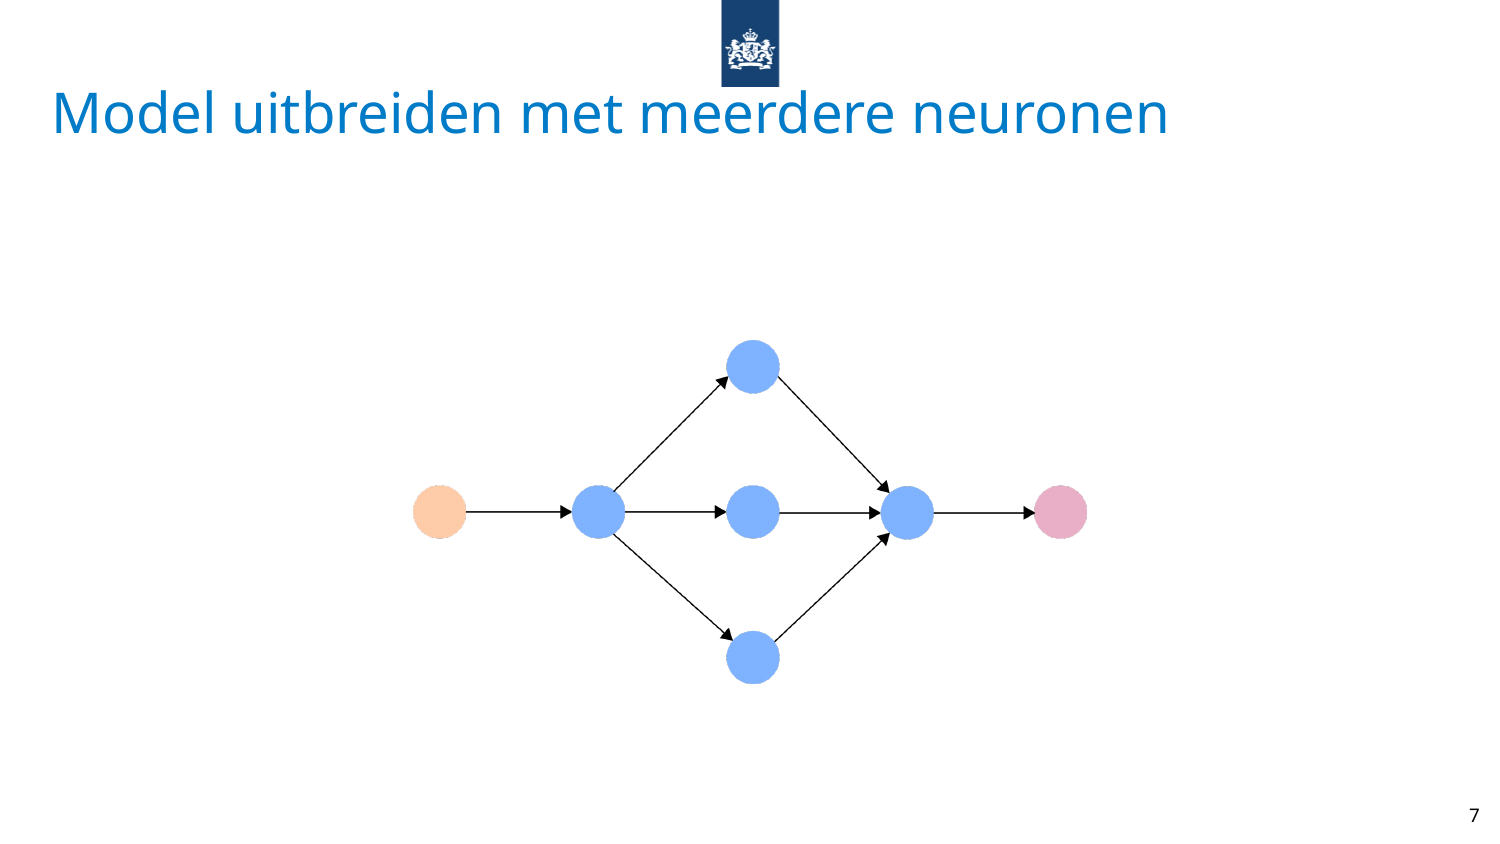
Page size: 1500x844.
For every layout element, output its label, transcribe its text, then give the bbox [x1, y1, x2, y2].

slide_number ‹#› [1389, 764, 1480, 830]
title Model uitbreiden met meerdere neuronen [51, 85, 1449, 180]
picture [0, 0, 1500, 131]
picture [412, 340, 1088, 684]
